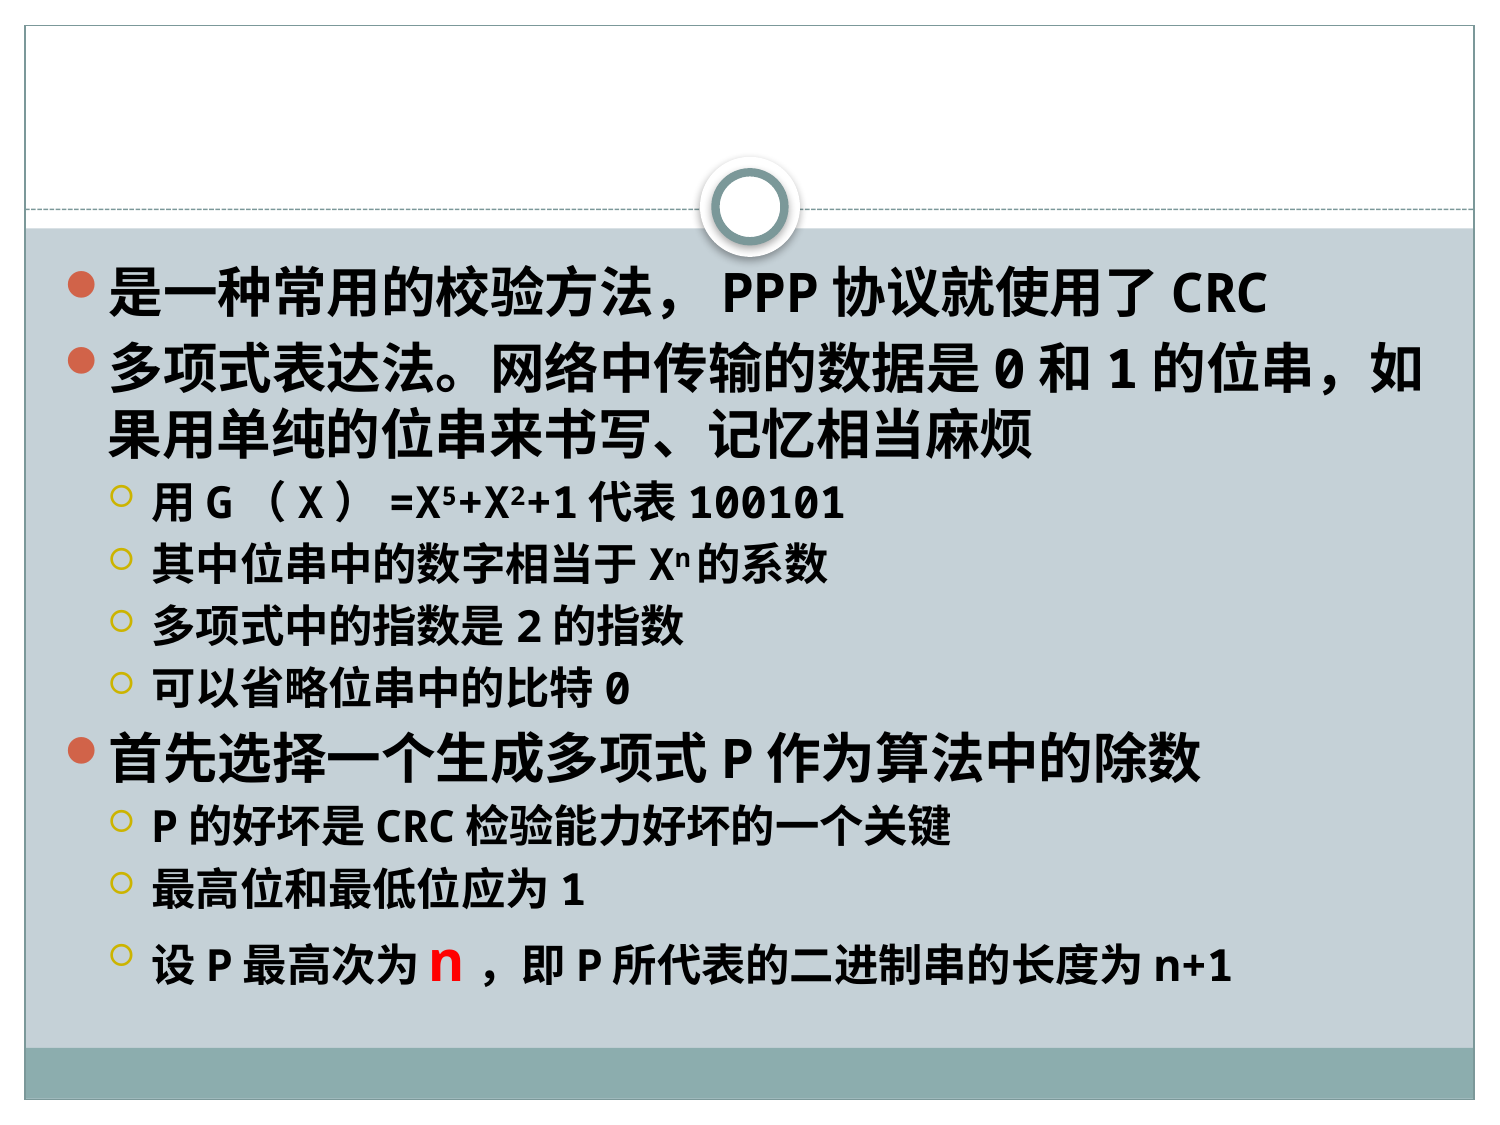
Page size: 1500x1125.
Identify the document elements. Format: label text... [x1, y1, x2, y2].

list 是一种常用的校验方法，PPP协议就使用了CRC 多项式表达法。网络中传输的数据是0和1的位串，如果用单纯的位串来书写、记忆相当麻烦 用G（X）=X5+X2+1代表100101 其中位串中的数字相当于Xn的系数 多项式中的指数是2的指数 可以省略位串中的比特0 首先选择一个生成多项式P作为算法中的除数 P的好坏是CRC检验能力好坏的一个关键 最高位和最低位应为1 设P最高次为n，即P所代表的二进制串的长度为n+1 [49, 250, 1445, 1001]
